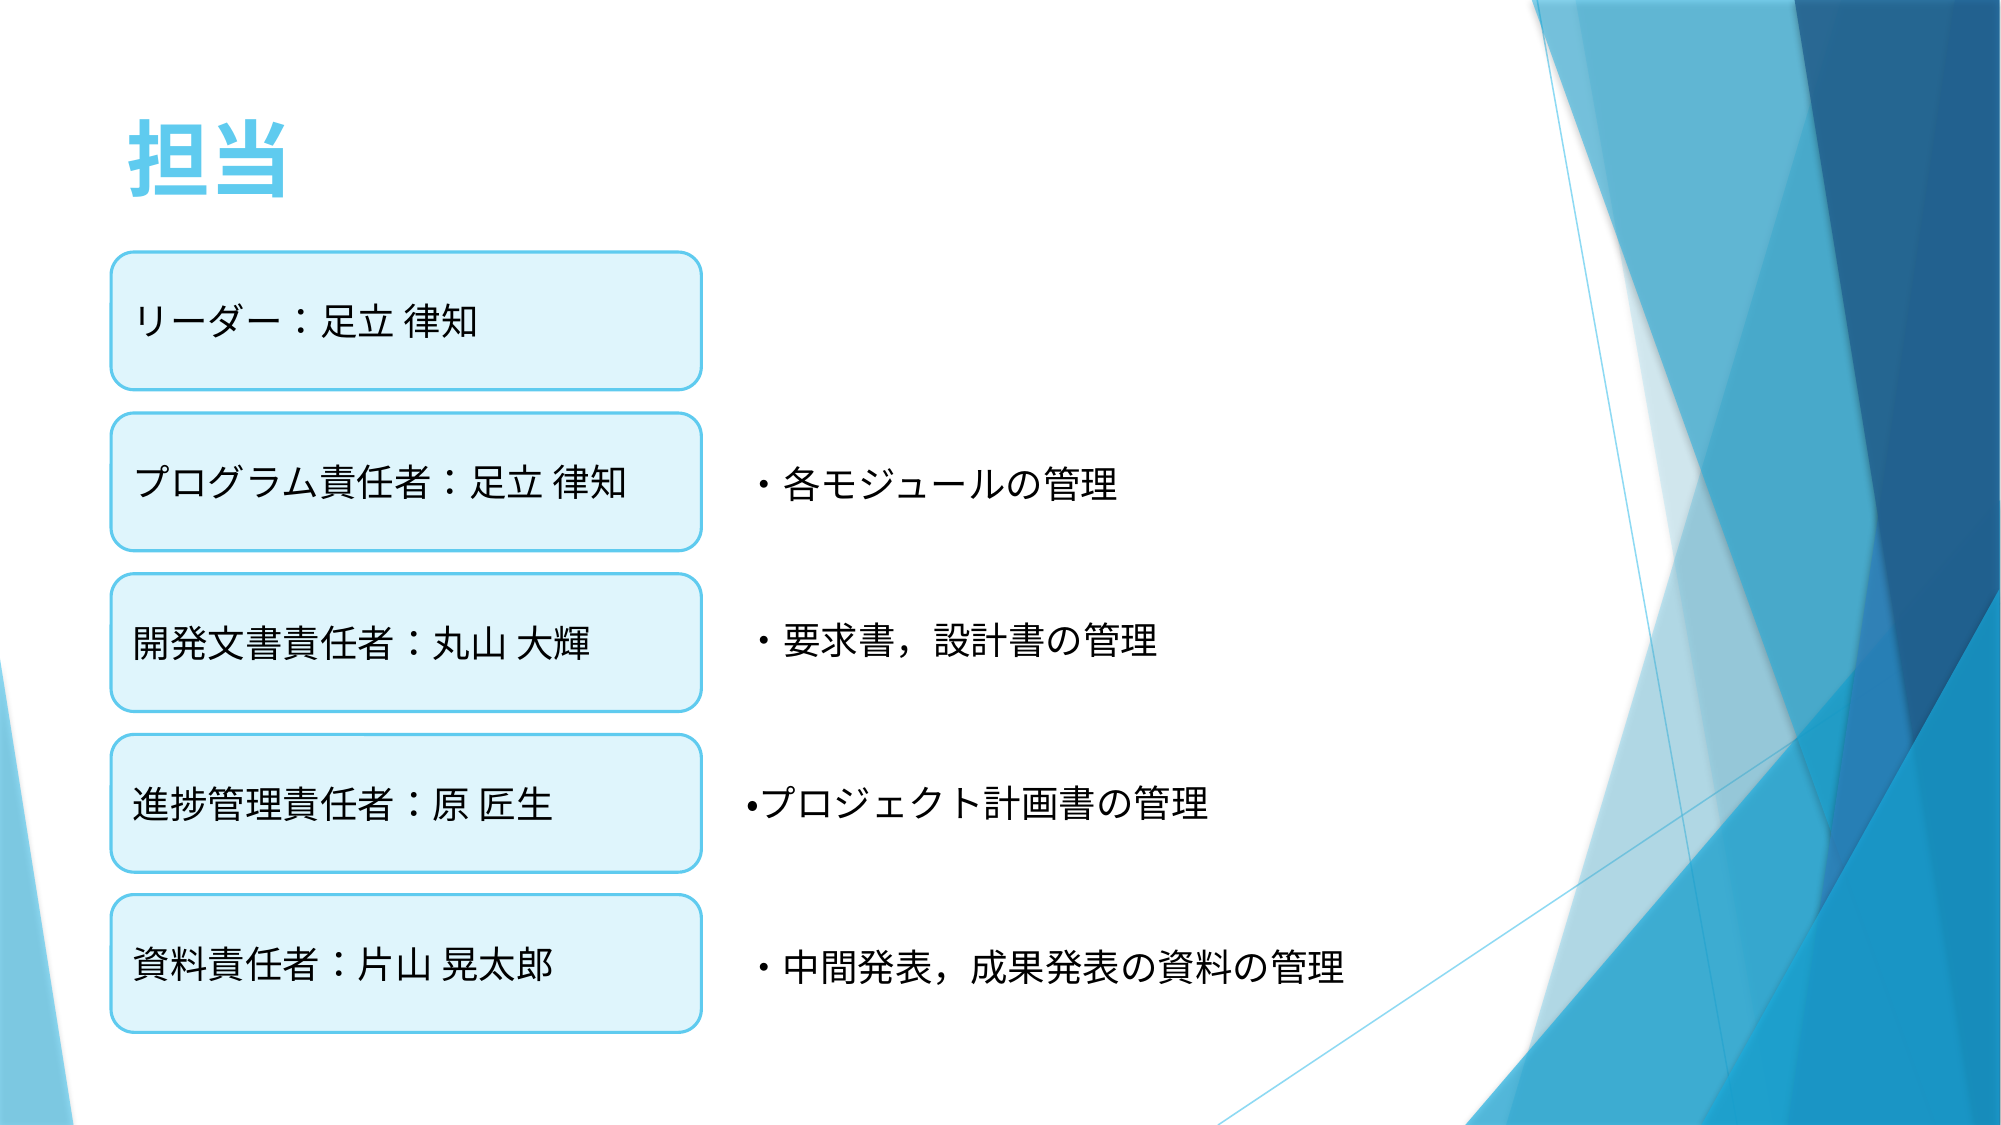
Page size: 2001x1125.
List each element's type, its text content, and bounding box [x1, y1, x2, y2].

text_box リーダー：足立 律知 [109, 250, 703, 392]
text_box ・要求書，設計書の管理 [730, 610, 1420, 670]
text_box プログラム責任者：足立 律知 [109, 411, 703, 553]
text_box 進捗管理責任者：原 匠生 [109, 732, 703, 874]
text_box 開発文書責任者：丸山 大輝 [109, 572, 703, 714]
title 担当 [111, 99, 1522, 317]
text_box ・プロジェクト計画書の管理 [731, 772, 1420, 833]
text_box ・各モジュールの管理 [730, 453, 1420, 559]
text_box ・中間発表，成果発表の資料の管理 [730, 936, 1420, 997]
text_box 資料責任者：片山 晃太郎 [109, 893, 703, 1034]
